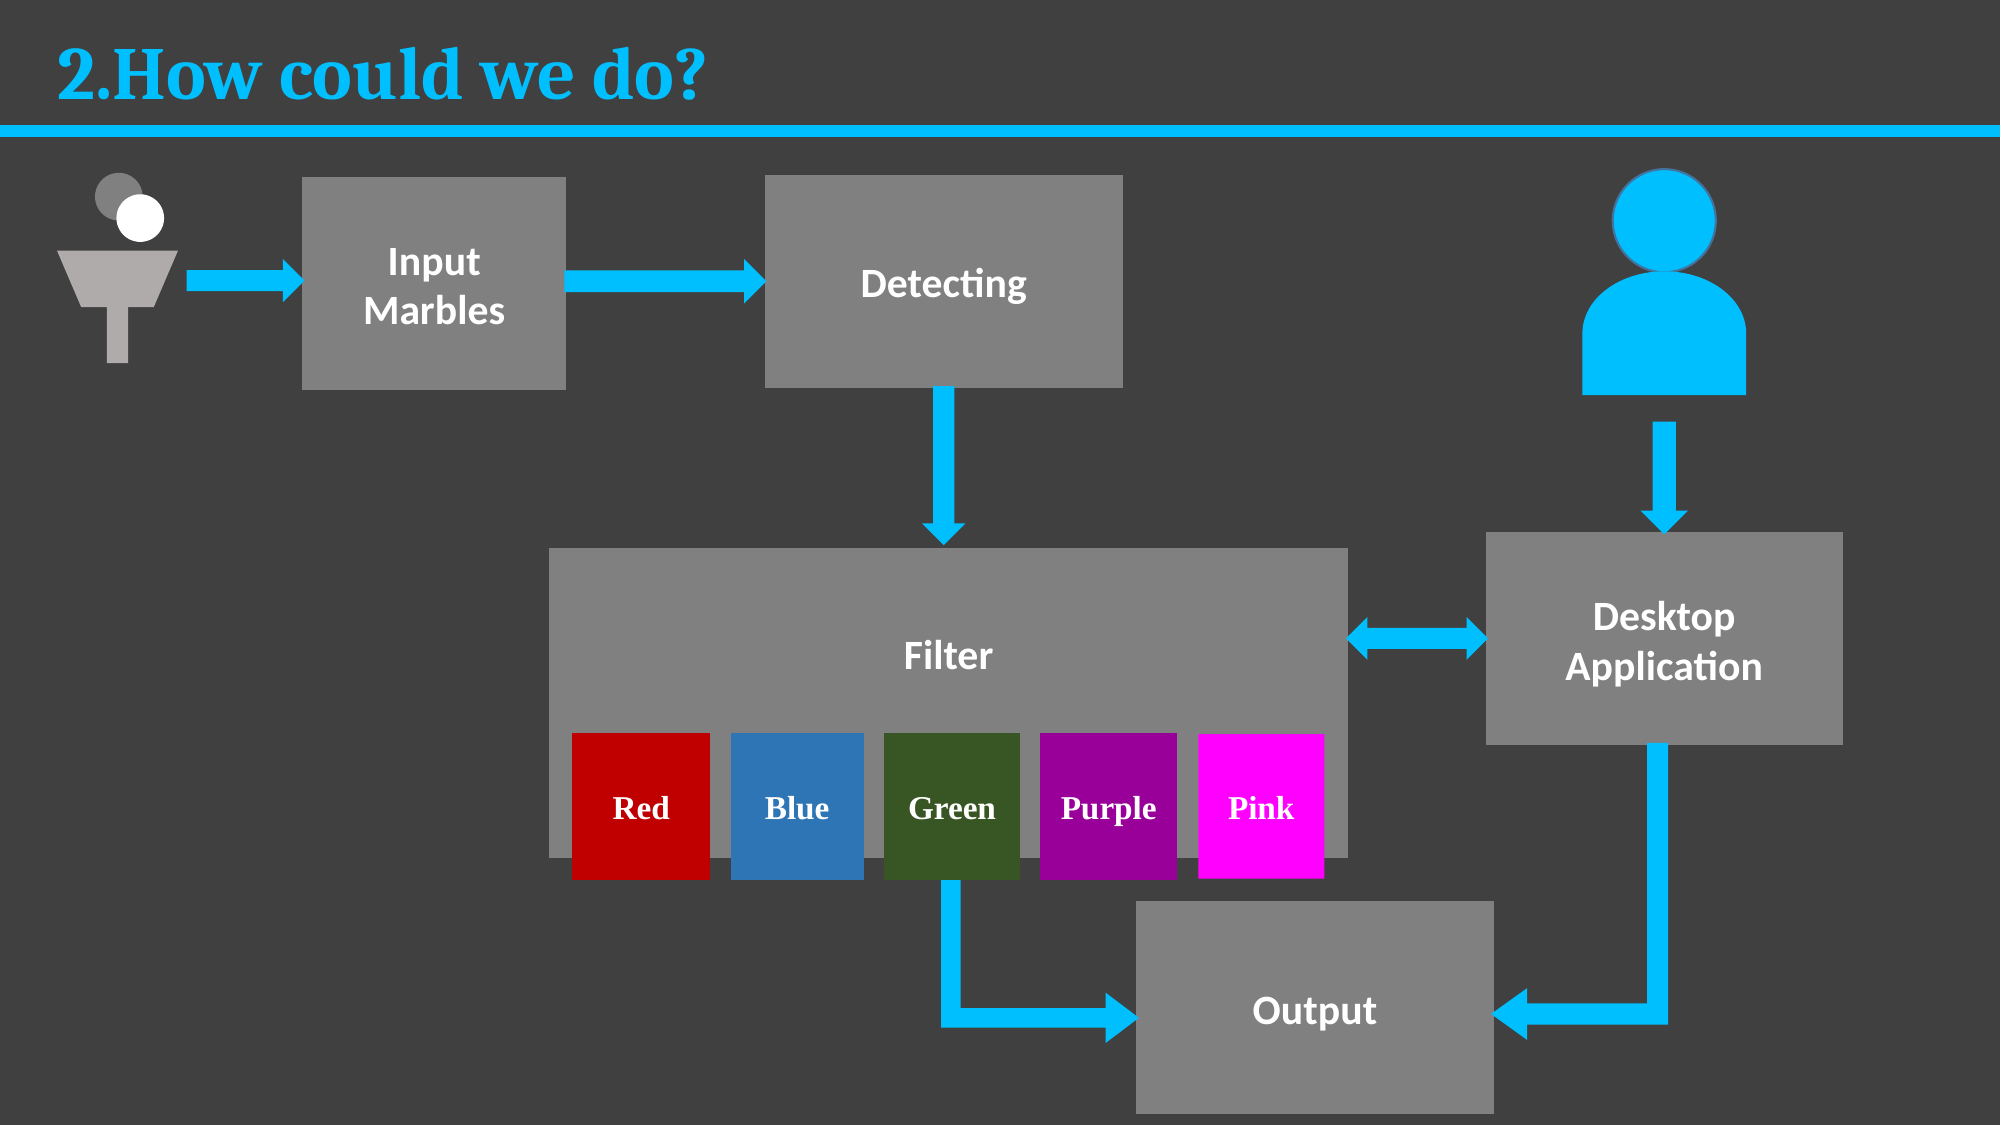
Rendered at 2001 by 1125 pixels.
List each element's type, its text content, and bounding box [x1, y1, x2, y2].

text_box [549, 548, 1348, 879]
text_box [1583, 169, 1746, 395]
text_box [56, 173, 178, 364]
text_box Desktop Application [1486, 532, 1843, 745]
text_box 2.How could we do? [0, 0, 767, 131]
text_box [186, 259, 305, 303]
text_box [1348, 617, 1488, 660]
text_box Detecting [765, 175, 1123, 388]
text_box [564, 259, 767, 304]
text_box Output [1136, 901, 1494, 1114]
text_box [1491, 742, 1669, 1040]
text_box 2.How could we do? [0, 132, 767, 139]
text_box [1640, 421, 1688, 535]
text_box [941, 880, 1139, 1043]
text_box [922, 386, 966, 546]
text_box Input Marbles [302, 177, 566, 390]
